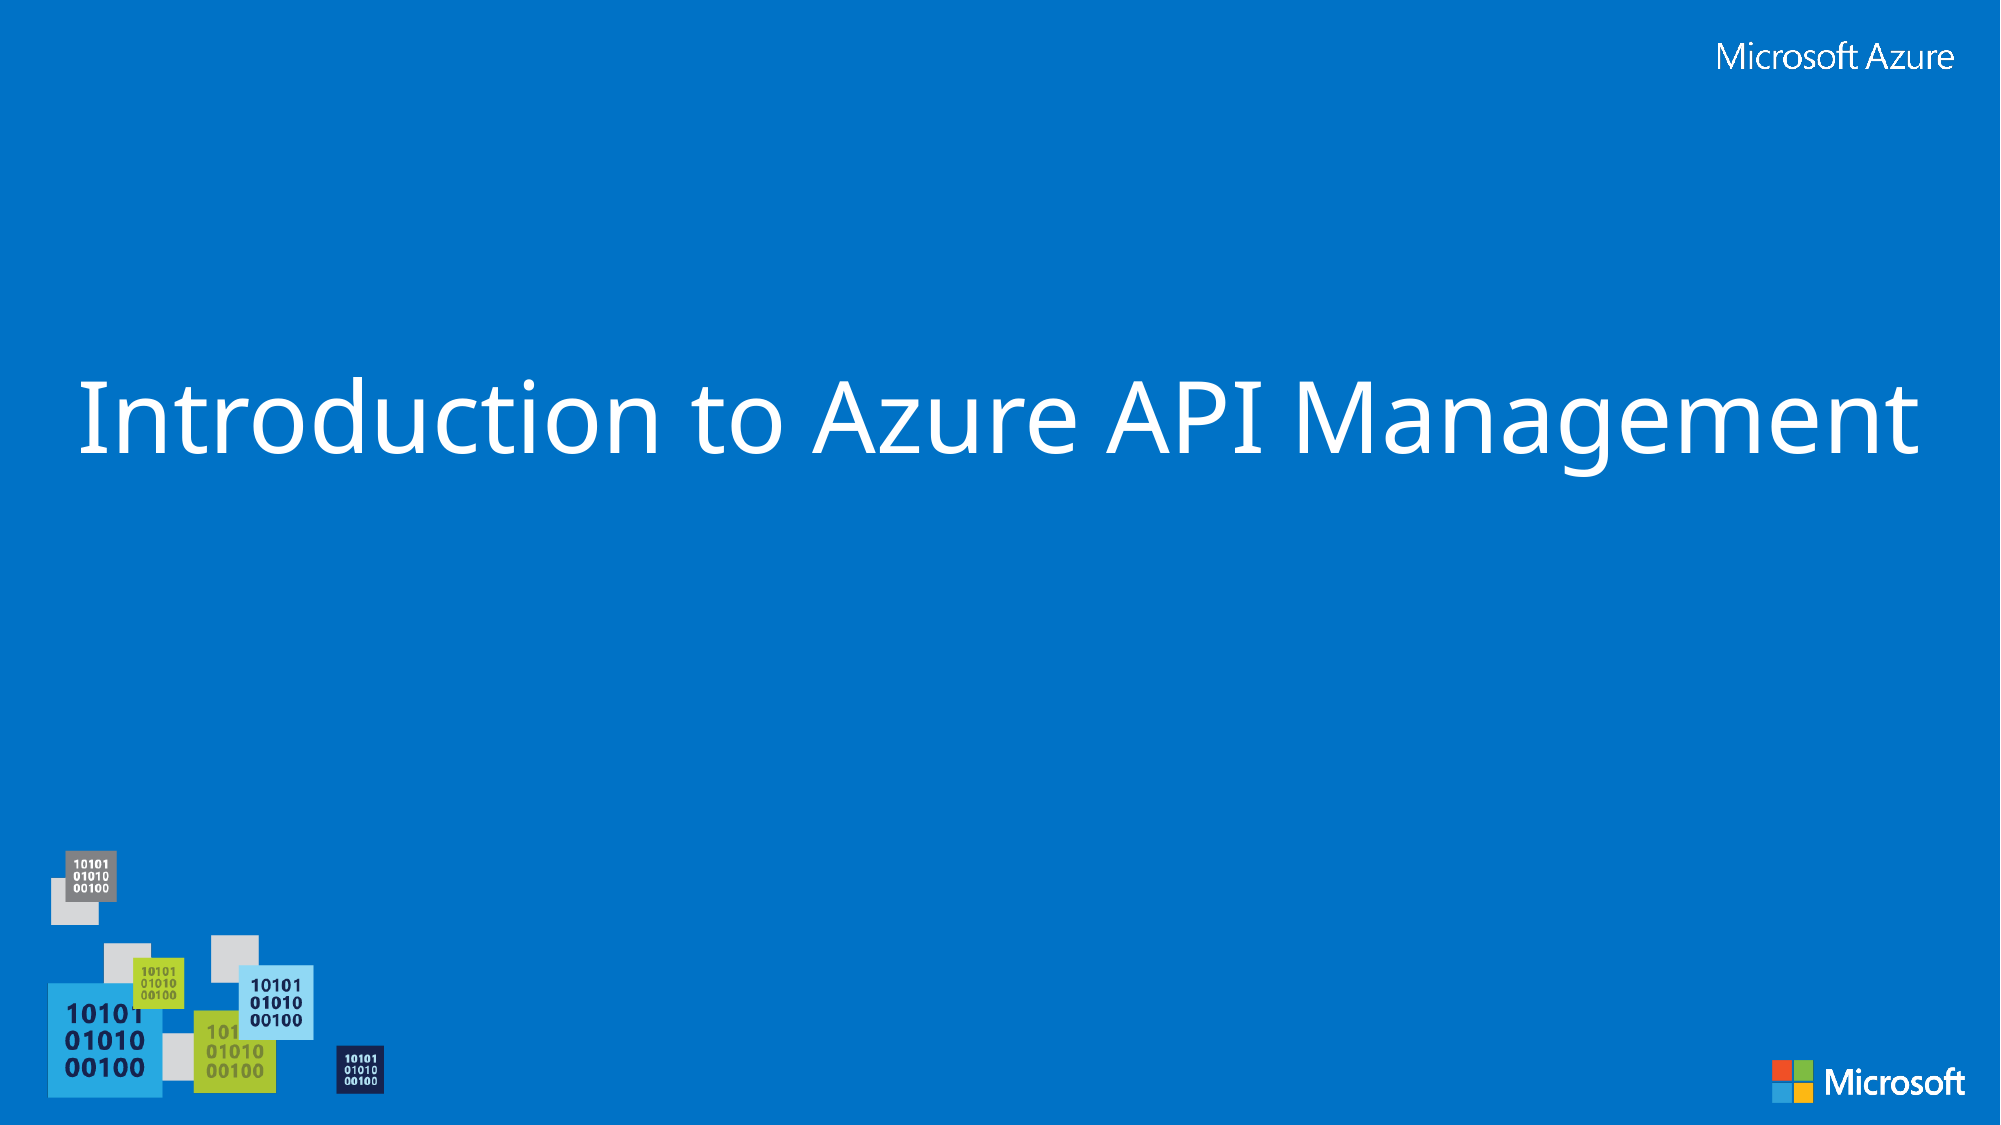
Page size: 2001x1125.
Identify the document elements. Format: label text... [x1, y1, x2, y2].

picture [1699, 24, 1972, 87]
picture [17, 808, 463, 1125]
picture [1772, 1060, 1965, 1103]
title Introduction to Azure API Management [0, 360, 2000, 538]
